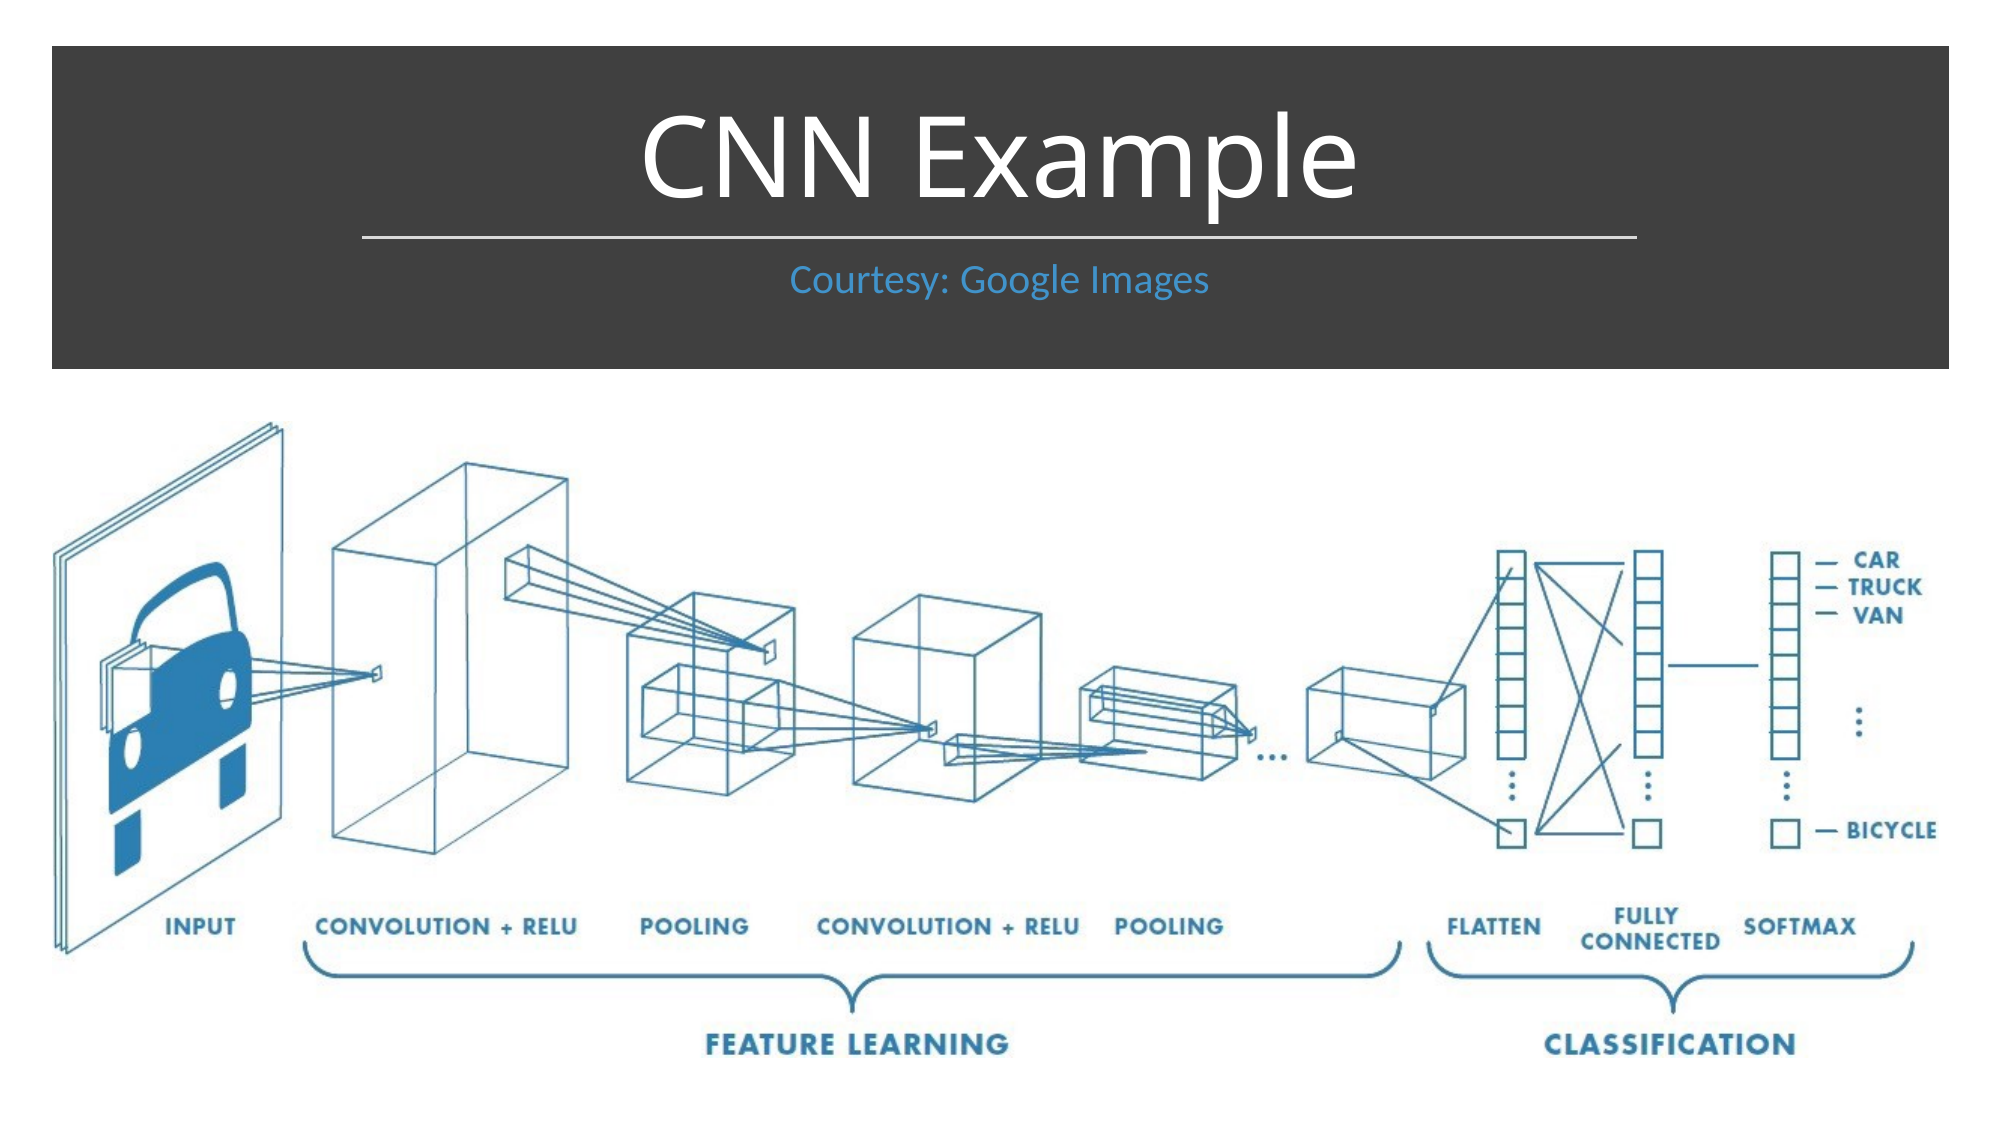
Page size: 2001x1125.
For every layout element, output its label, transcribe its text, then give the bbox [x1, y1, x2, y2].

title CNN Example [86, 76, 1914, 230]
text_box Courtesy: Google Images [249, 250, 1750, 320]
text_box [61, 55, 1939, 360]
picture [52, 421, 1939, 1058]
